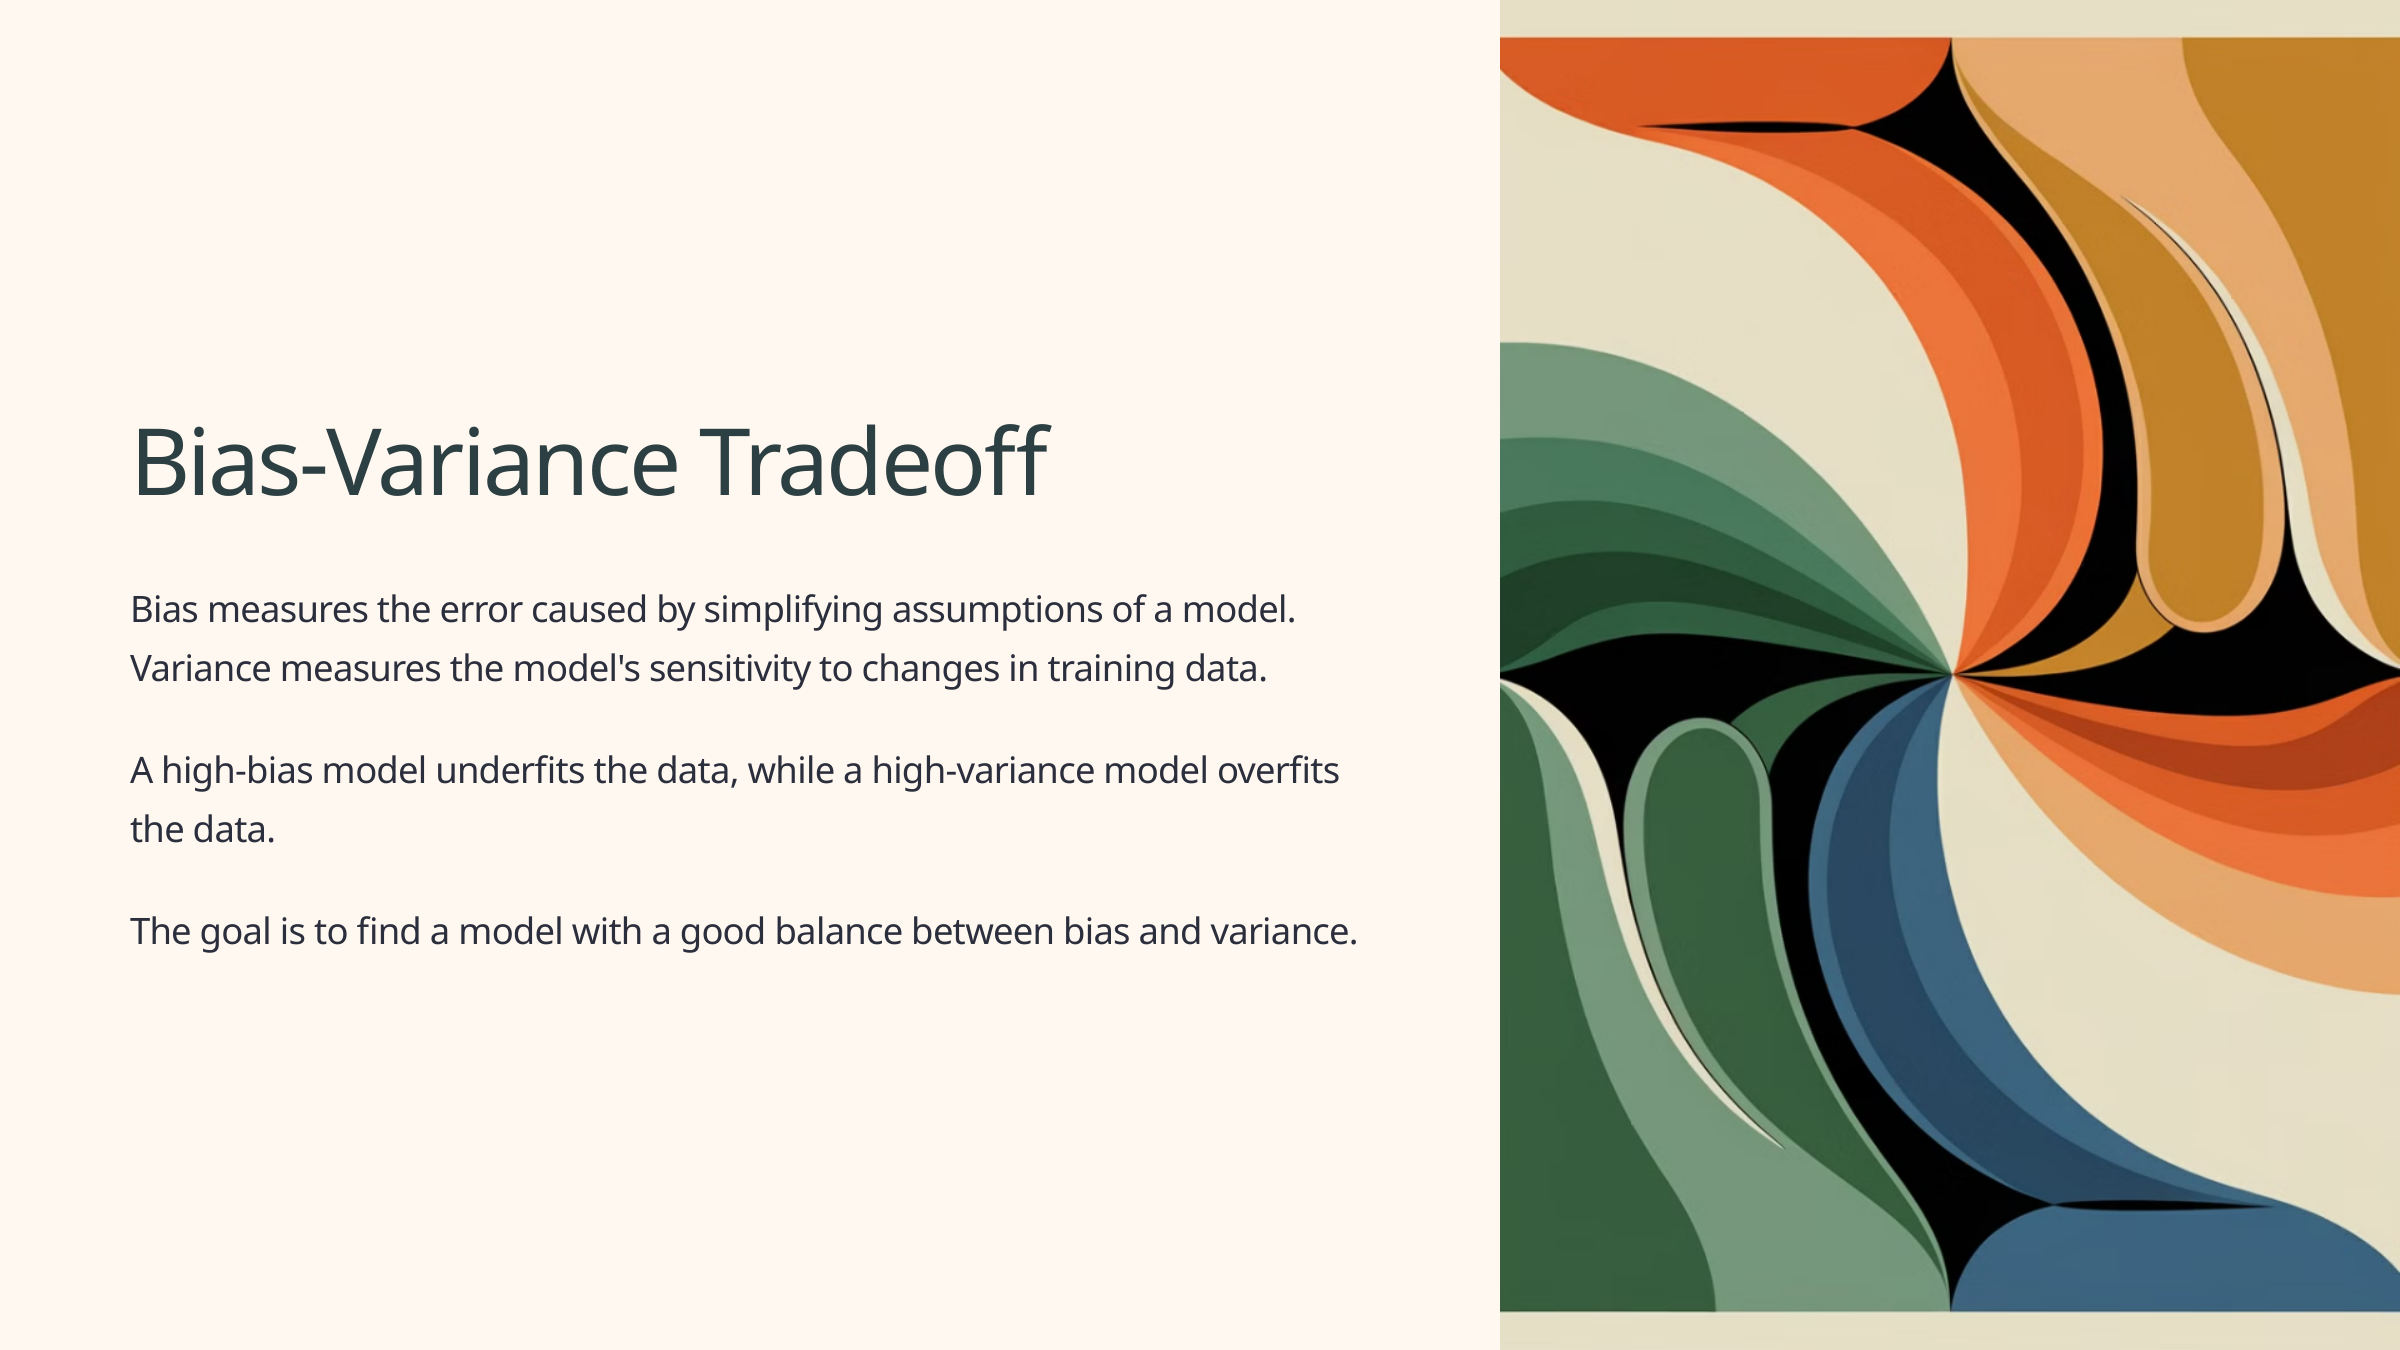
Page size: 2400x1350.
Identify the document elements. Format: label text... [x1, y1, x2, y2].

text_box The goal is to find a model with a good balance between bias and variance. [130, 892, 1370, 952]
text_box A high-bias model underfits the data, while a high-variance model overfits the data. [130, 731, 1370, 851]
text_box Bias measures the error caused by simplifying assumptions of a model. Variance measures the model's sensitivity to changes in training data. [130, 570, 1370, 690]
text_box Bias-Variance Tradeoff [130, 398, 1062, 515]
picture [1499, 0, 2400, 1350]
